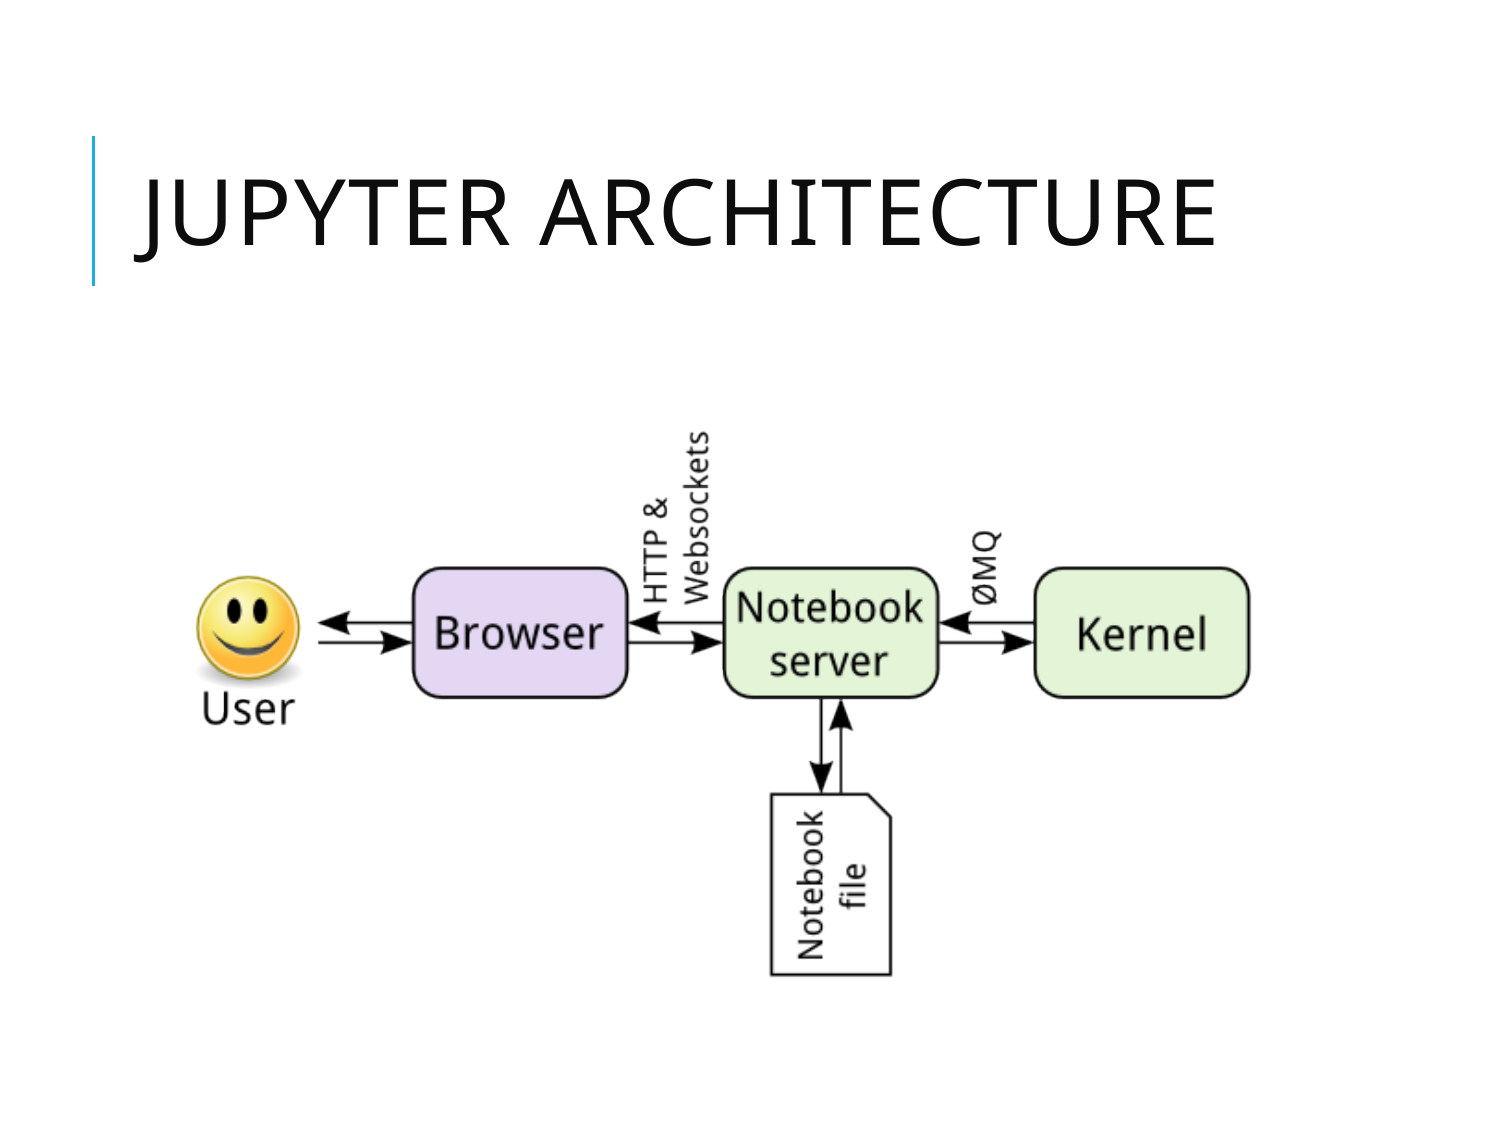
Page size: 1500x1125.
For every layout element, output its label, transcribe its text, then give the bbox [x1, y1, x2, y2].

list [138, 374, 1309, 1036]
title Jupyter architecture [126, 96, 1322, 342]
